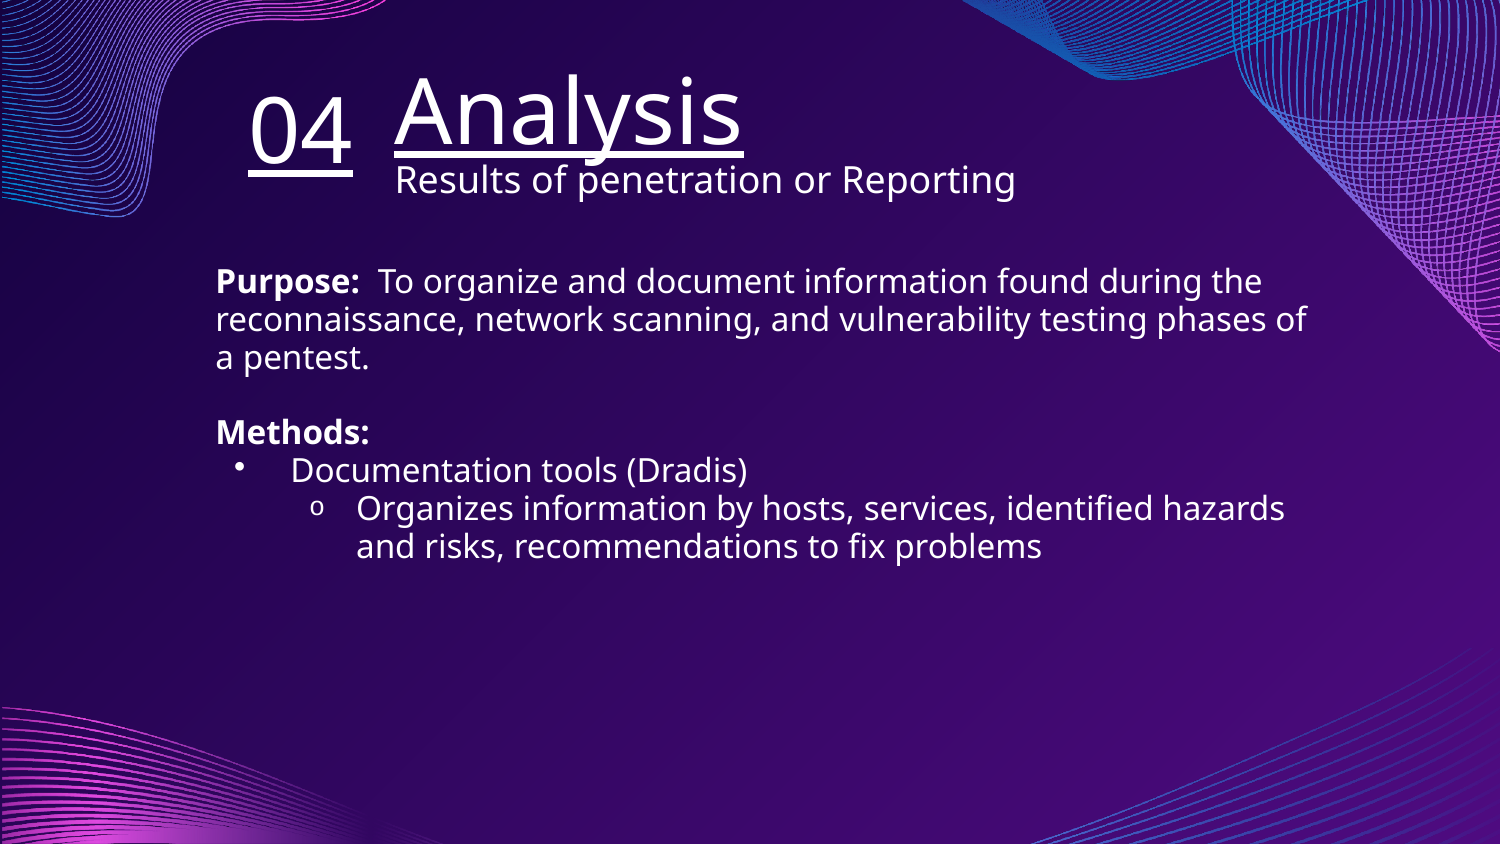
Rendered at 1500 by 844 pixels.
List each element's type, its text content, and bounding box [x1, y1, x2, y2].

text_box Analysis [379, 58, 763, 141]
text_box Purpose: To organize and document information found during the reconnaissance, network scanning, and vulnerability testing phases of a pentest. Methods: Documentation tools (Dradis) Organizes information by hosts, services, identified hazards and risks, recommendations to fix problems [200, 255, 1345, 614]
title 04 [221, 79, 379, 174]
picture [0, 0, 1500, 844]
subtitle Results of penetration or Reporting [379, 141, 1071, 197]
